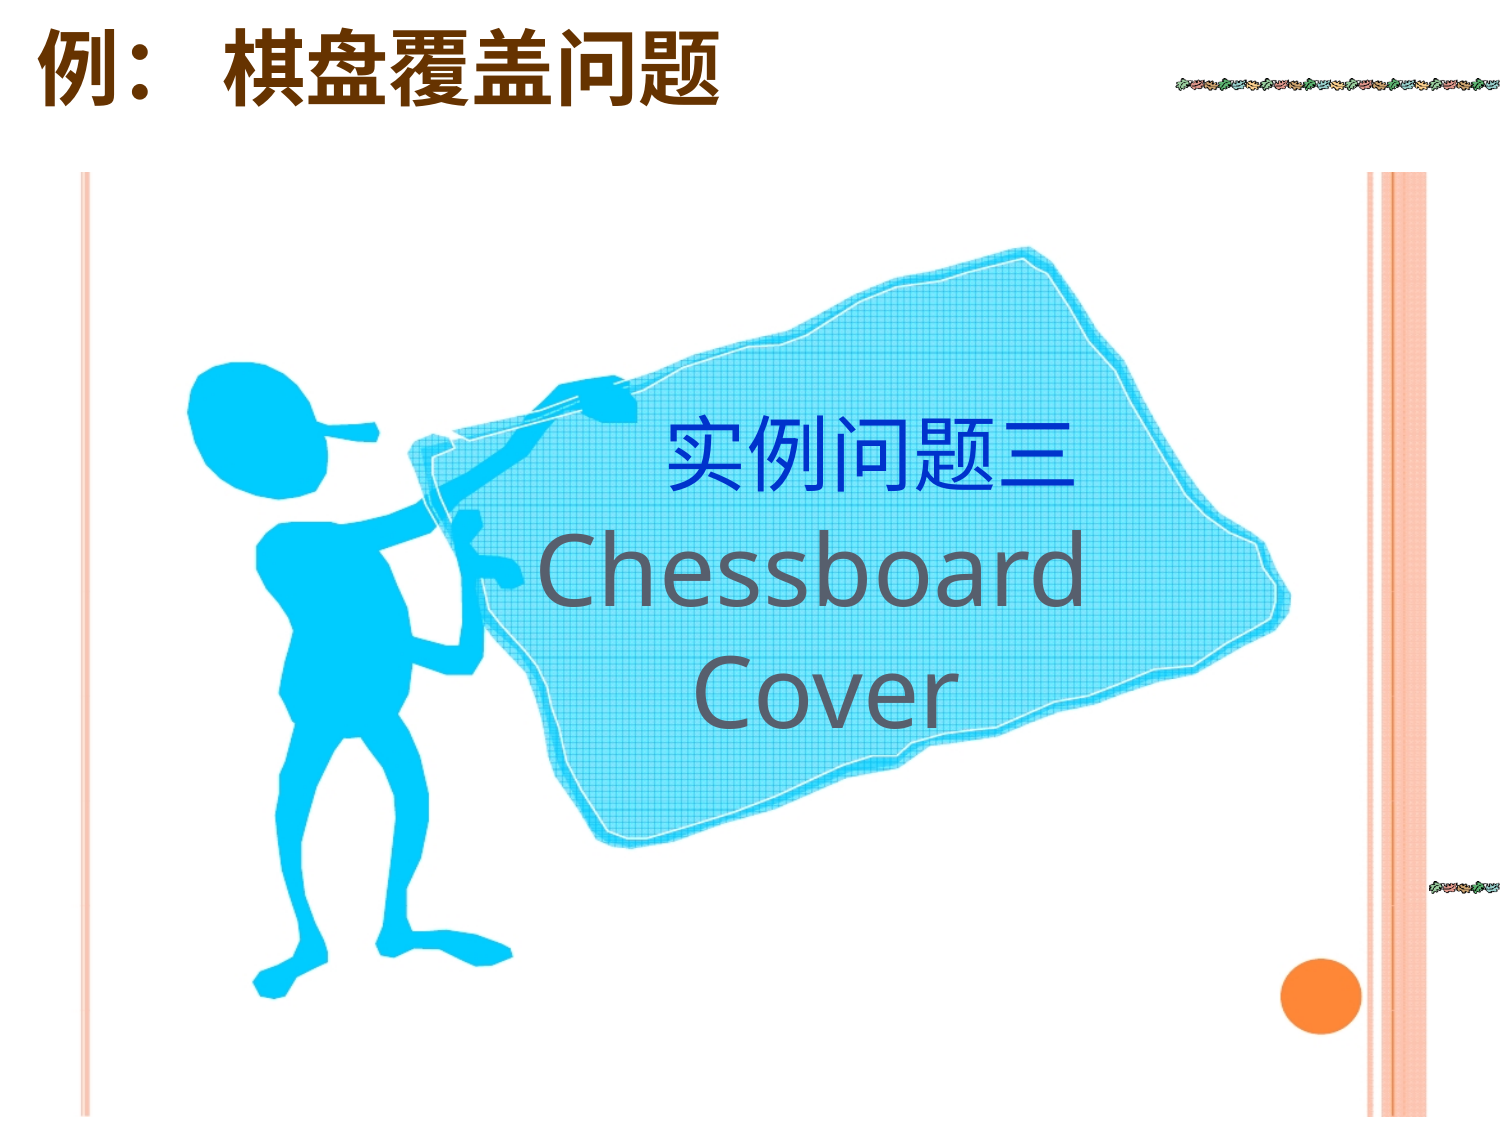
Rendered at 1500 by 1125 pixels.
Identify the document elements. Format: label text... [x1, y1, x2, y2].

picture [1174, 77, 1500, 91]
text_box 例： 棋盘覆盖问题 [5, 29, 754, 104]
picture [71, 172, 1500, 1117]
